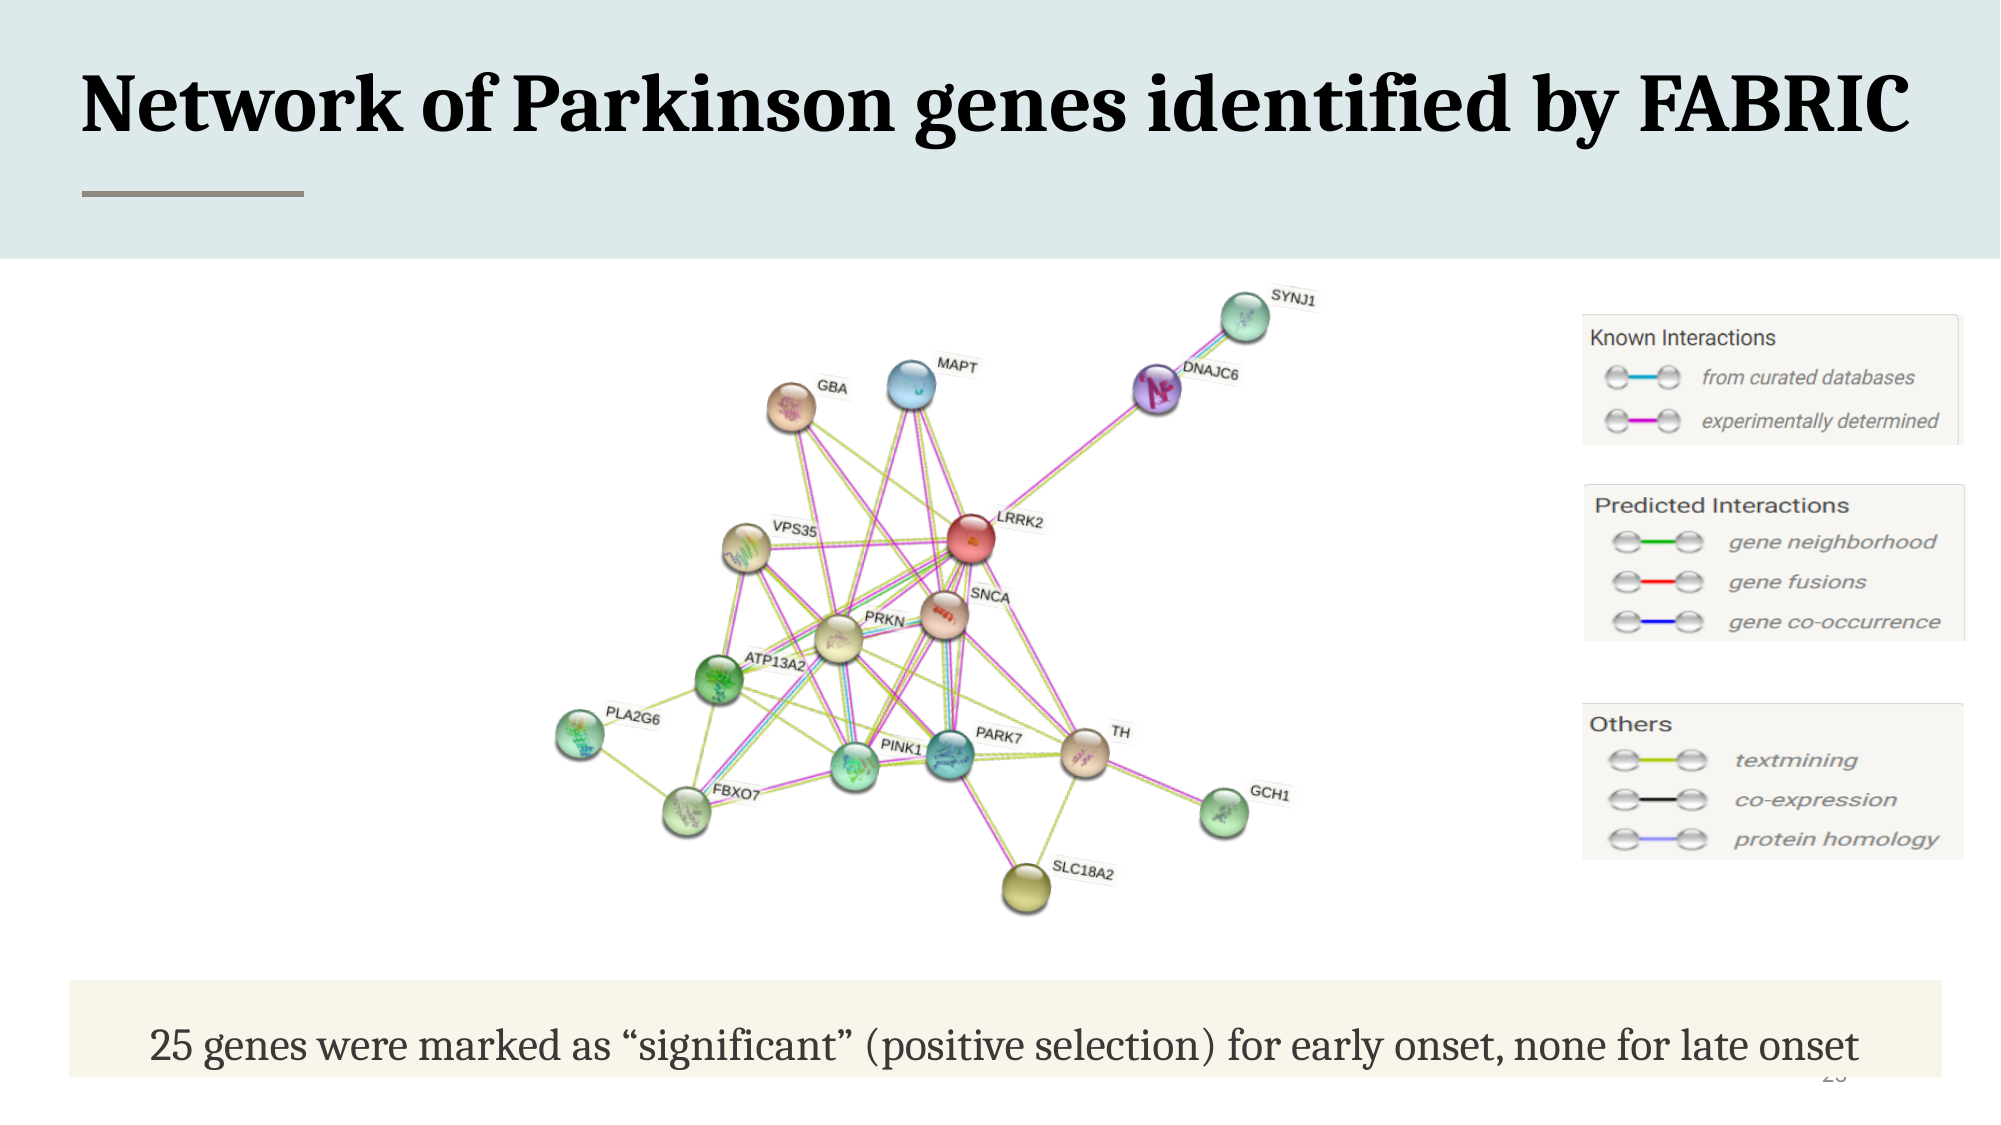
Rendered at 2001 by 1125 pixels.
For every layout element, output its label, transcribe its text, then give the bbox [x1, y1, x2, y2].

text_box 25 genes were marked as “significant” (positive selection) for early onset, none for late onset [69, 979, 1942, 1078]
picture [1583, 484, 1966, 641]
slide_number 23 [1412, 1042, 1863, 1103]
text_box Network of Parkinson genes identified by FABRIC [65, 40, 2000, 156]
picture [1582, 703, 1964, 860]
picture [305, 116, 1964, 979]
text_box [0, 0, 2000, 260]
